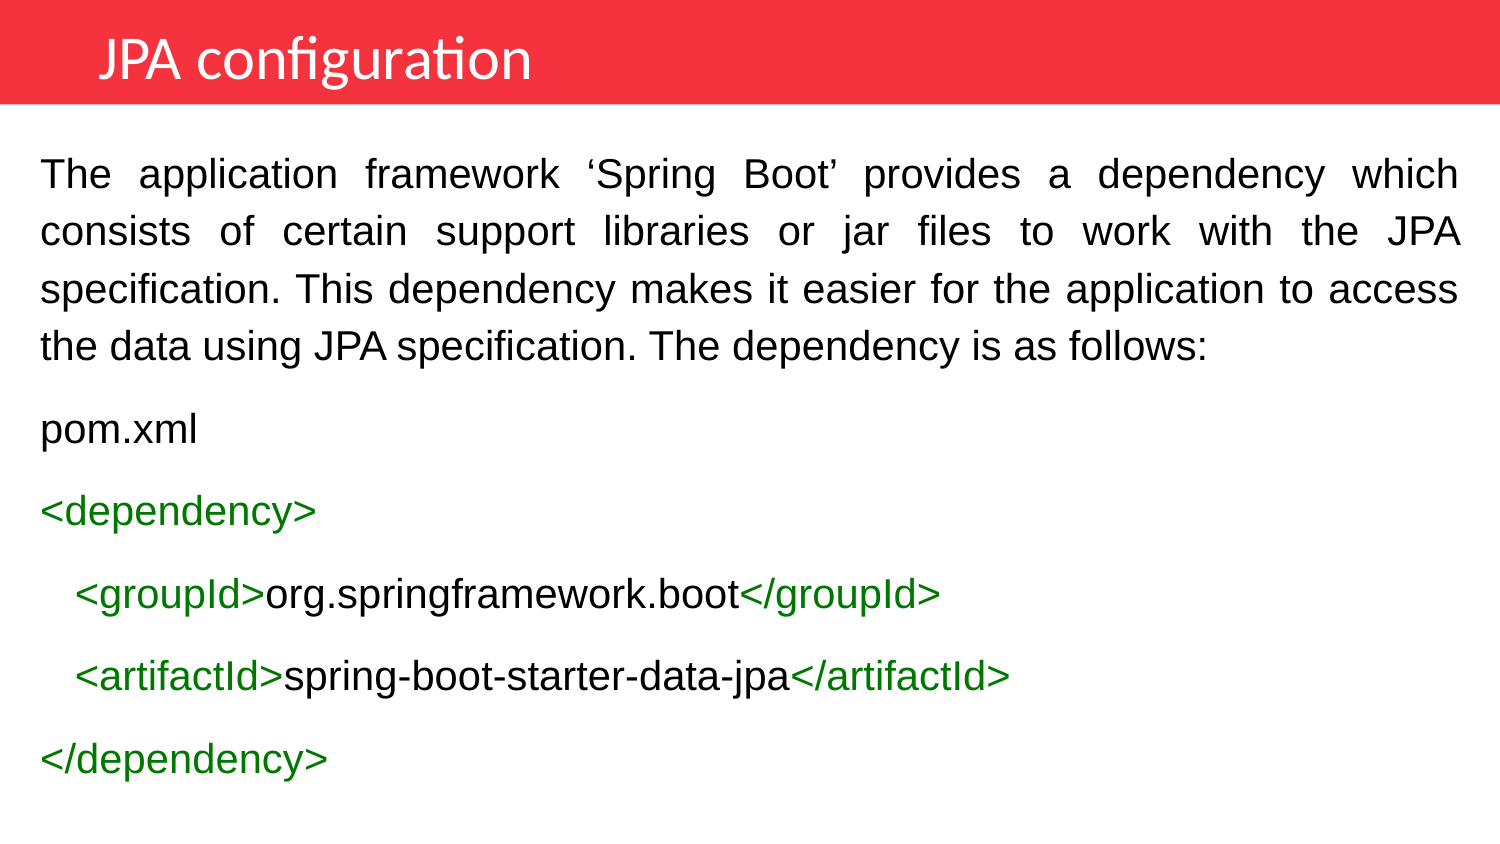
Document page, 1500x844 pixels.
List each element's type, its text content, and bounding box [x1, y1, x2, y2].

text_box The application framework ‘Spring Boot’ provides a dependency which consists of certain support libraries or jar files to work with the JPA specification. This dependency makes it easier for the application to access the data using JPA specification. The dependency is as follows: pom.xml <dependency> <groupId>org.springframework.boot</groupId> <artifactId>spring-boot-starter-data-jpa</artifactId> </dependency> [25, 123, 1475, 820]
text_box [0, 0, 1500, 105]
text_box JPA configuration [83, 2, 1289, 123]
